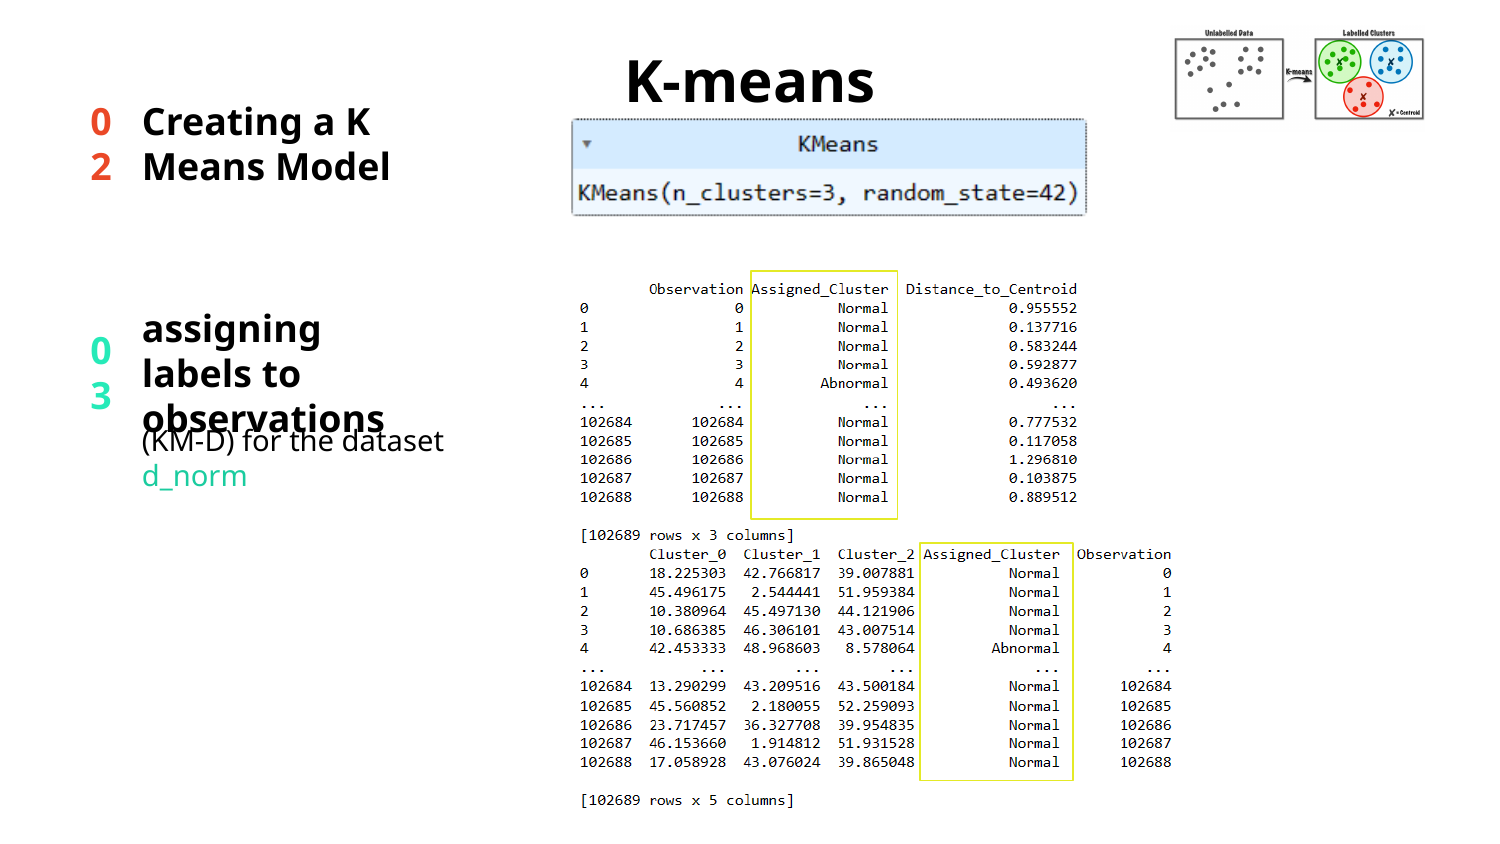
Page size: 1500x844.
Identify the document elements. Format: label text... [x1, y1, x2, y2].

picture [1169, 25, 1426, 133]
picture [562, 275, 1310, 825]
picture [570, 114, 1095, 222]
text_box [55, 338, 480, 506]
title K-means [75, 48, 1164, 110]
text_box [55, 109, 447, 177]
